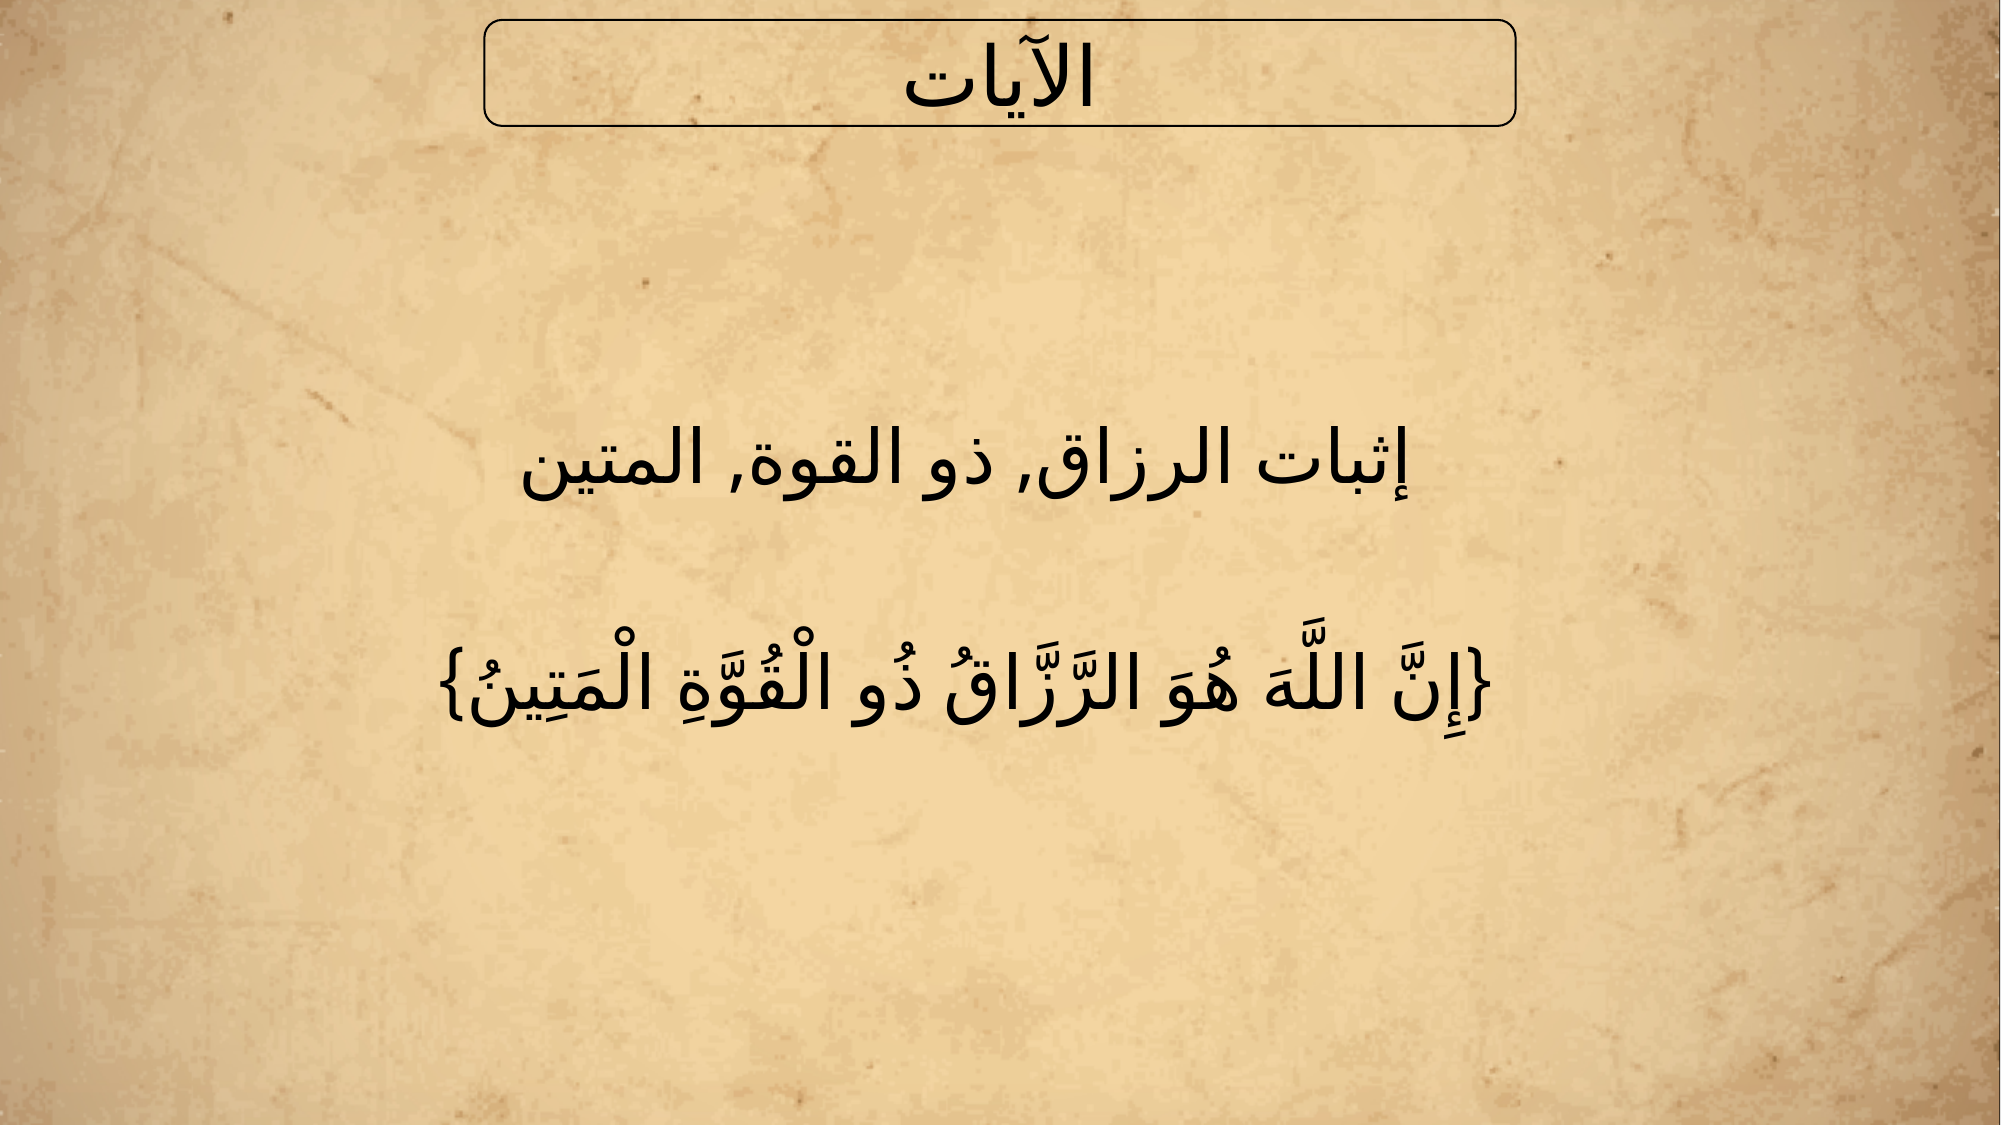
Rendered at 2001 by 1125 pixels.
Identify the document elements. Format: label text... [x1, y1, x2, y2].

picture [0, 0, 2001, 1125]
text_box الآيات [483, 18, 1517, 127]
text_box إثبات الرزاق, ذو القوة, المتين {إِنَّ اللَّهَ هُوَ ‌الرَّزَّاقُ ذُو الْقُوَّةِ الْمَتِينُ} [268, 394, 1732, 732]
